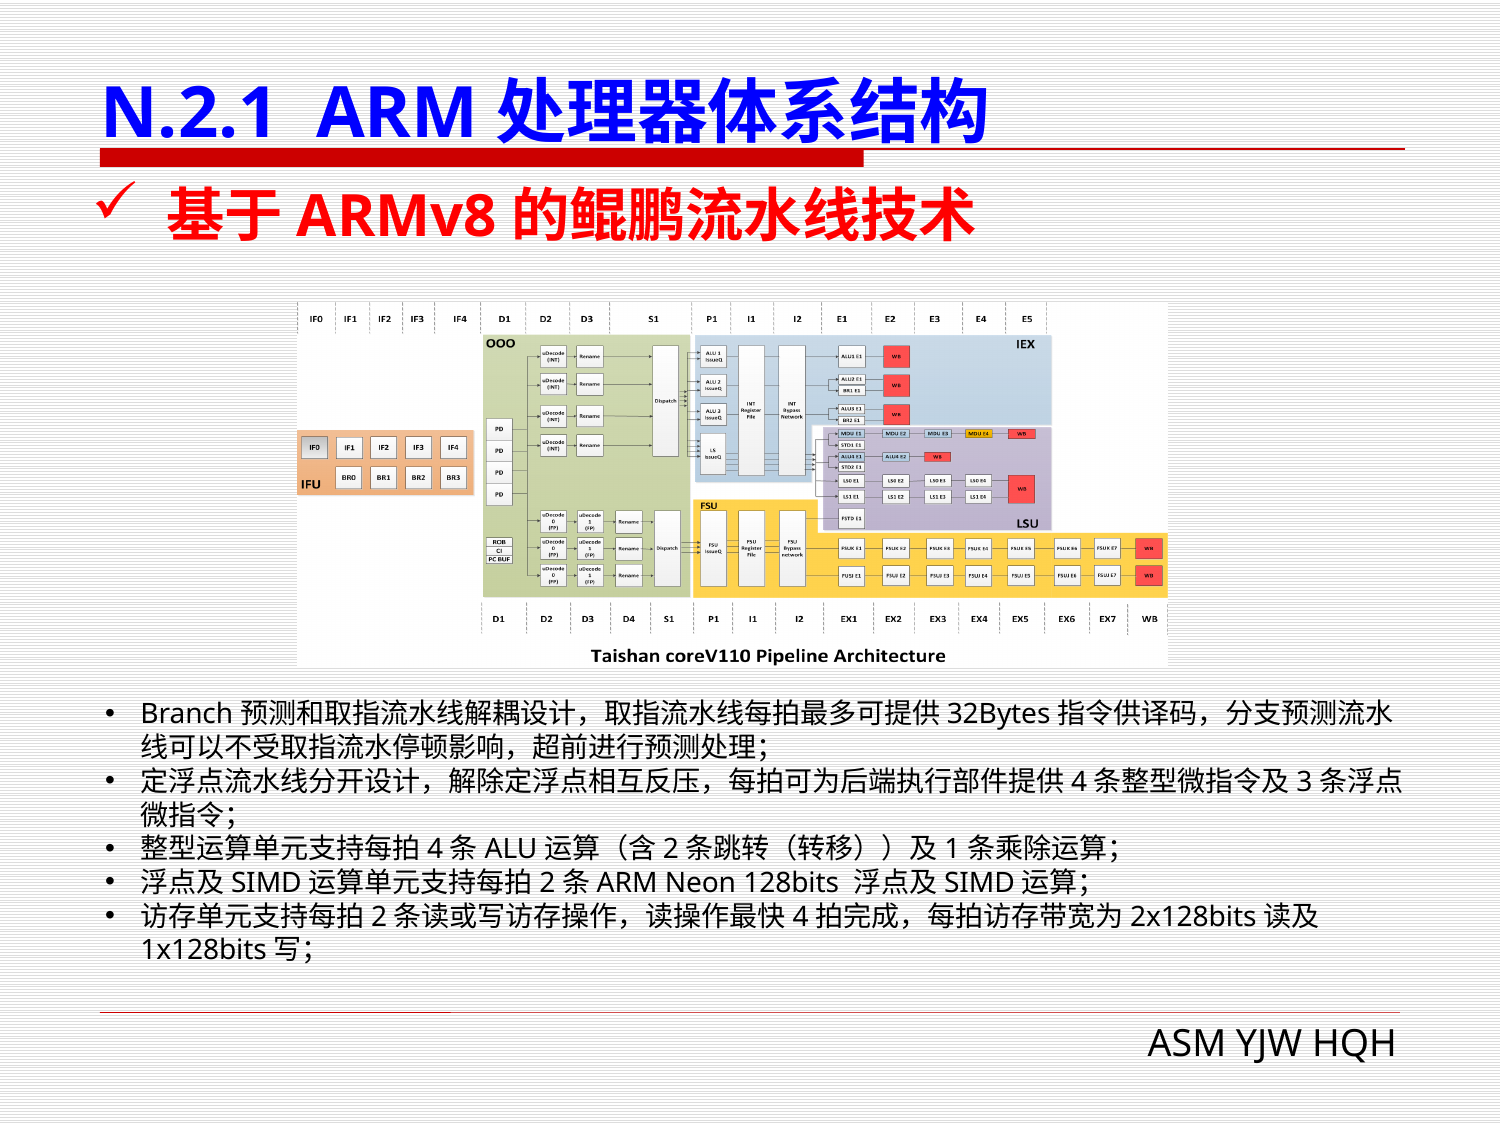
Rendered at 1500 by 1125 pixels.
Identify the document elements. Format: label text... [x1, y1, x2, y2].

picture [296, 302, 1168, 669]
text_box Branch预测和取指流水线解耦设计，取指流水线每拍最多可提供32Bytes指令供译码，分支预测流水线可以不受取指流水停顿影响，超前进行预测处理； 定浮点流水线分开设计，解除定浮点相互反压，每拍可为后端执行部件提供4条整型微指令及3条浮点微指令； 整型运算单元支持每拍4条ALU运算（含2条跳转（转移））及1条乘除运算； 浮点及SIMD运算单元支持每拍2条ARM Neon 128bits 浮点及SIMD运算； 访存单元支持每拍2条读或写访存操作，读操作最快4拍完成，每拍访存带宽为2x128bits读及1x128bits写； [90, 688, 1433, 973]
text_box N.2.1 ARM处理器体系结构 [100, 66, 1421, 146]
title 基于ARMv8的鲲鹏流水线技术 [91, 178, 1412, 258]
